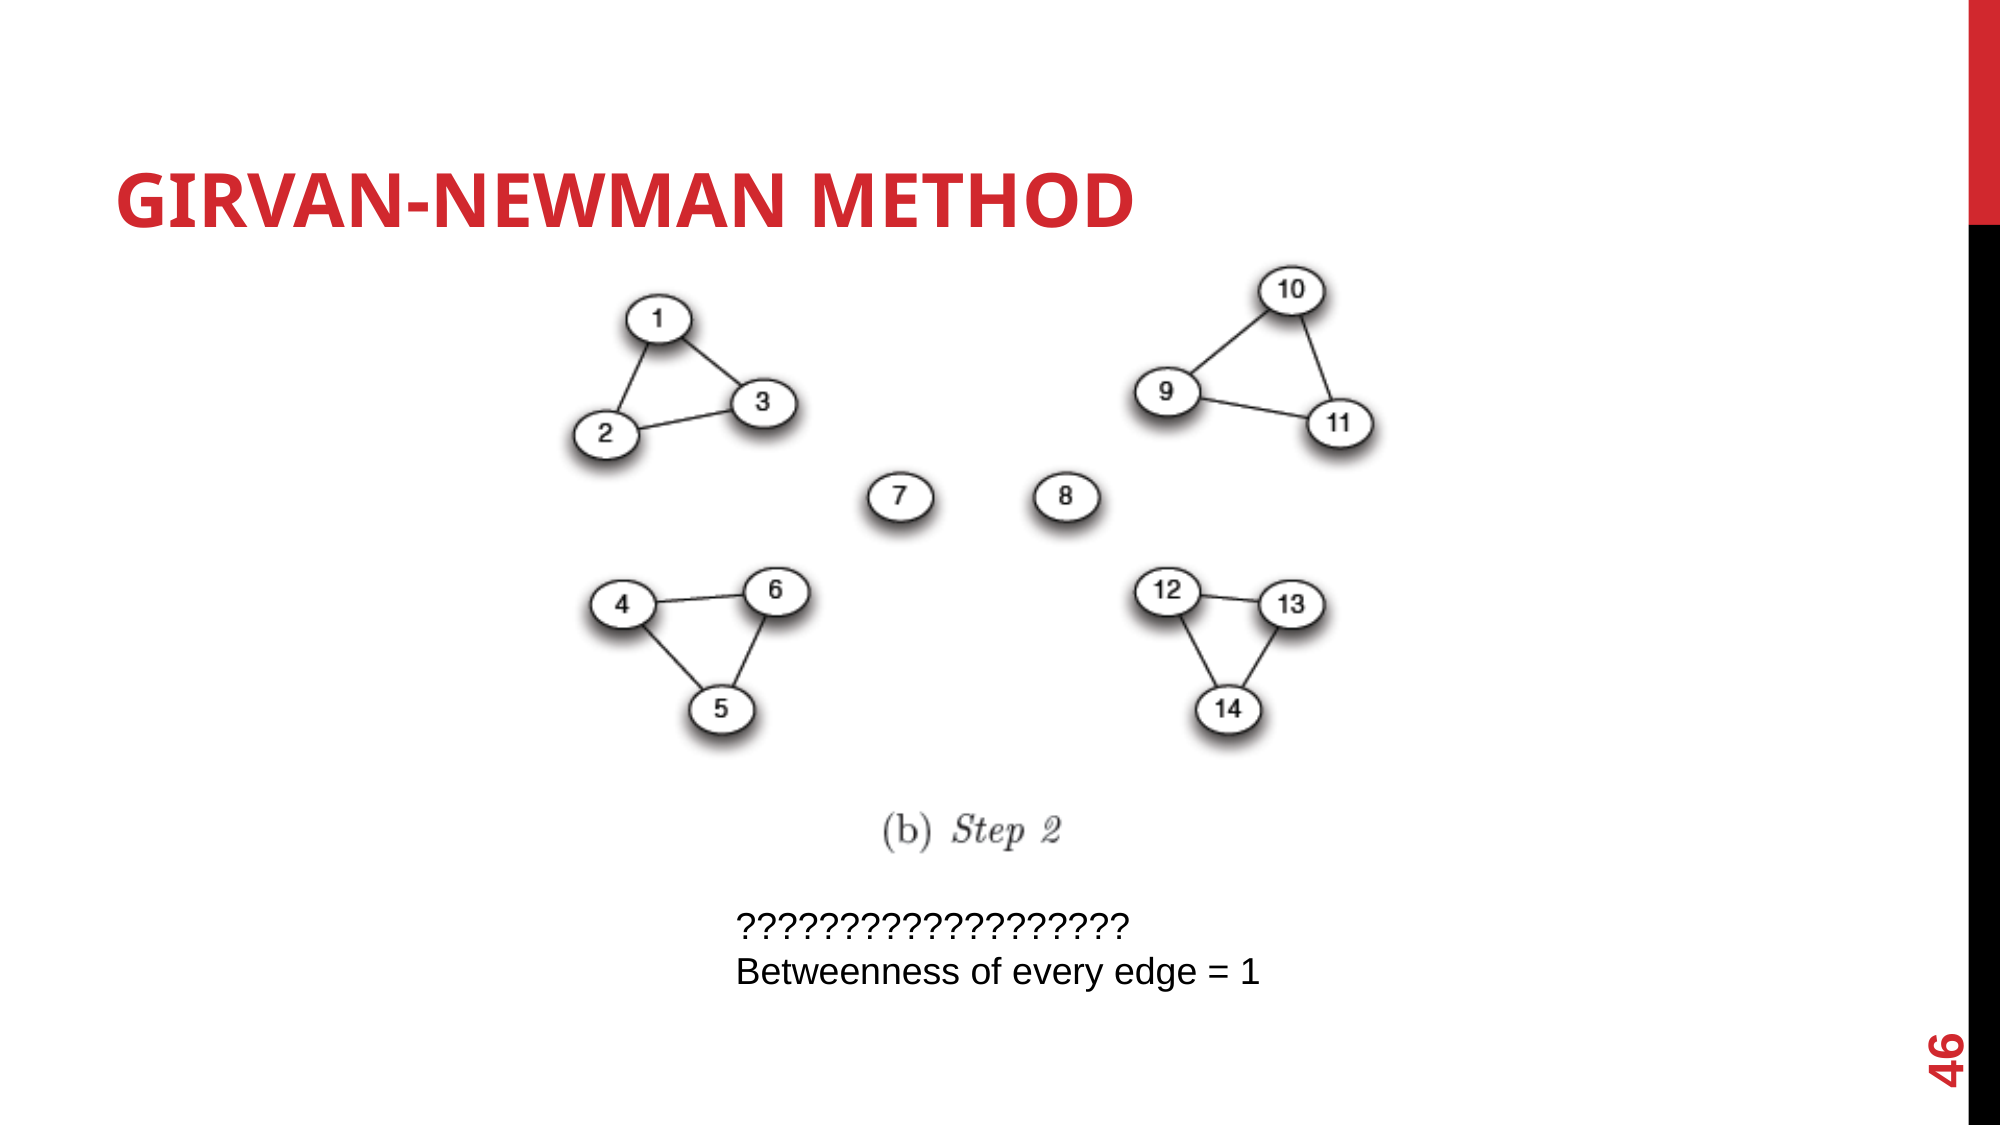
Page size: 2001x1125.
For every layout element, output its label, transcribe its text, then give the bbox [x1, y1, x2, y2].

slide_number <number> [1903, 887, 1984, 1104]
text_box ??????????????????? Betweenness of every edge = 1 [720, 894, 1283, 1000]
picture [524, 240, 1475, 885]
title GIRVAN-NEWMAN METHOD [99, 25, 1367, 250]
